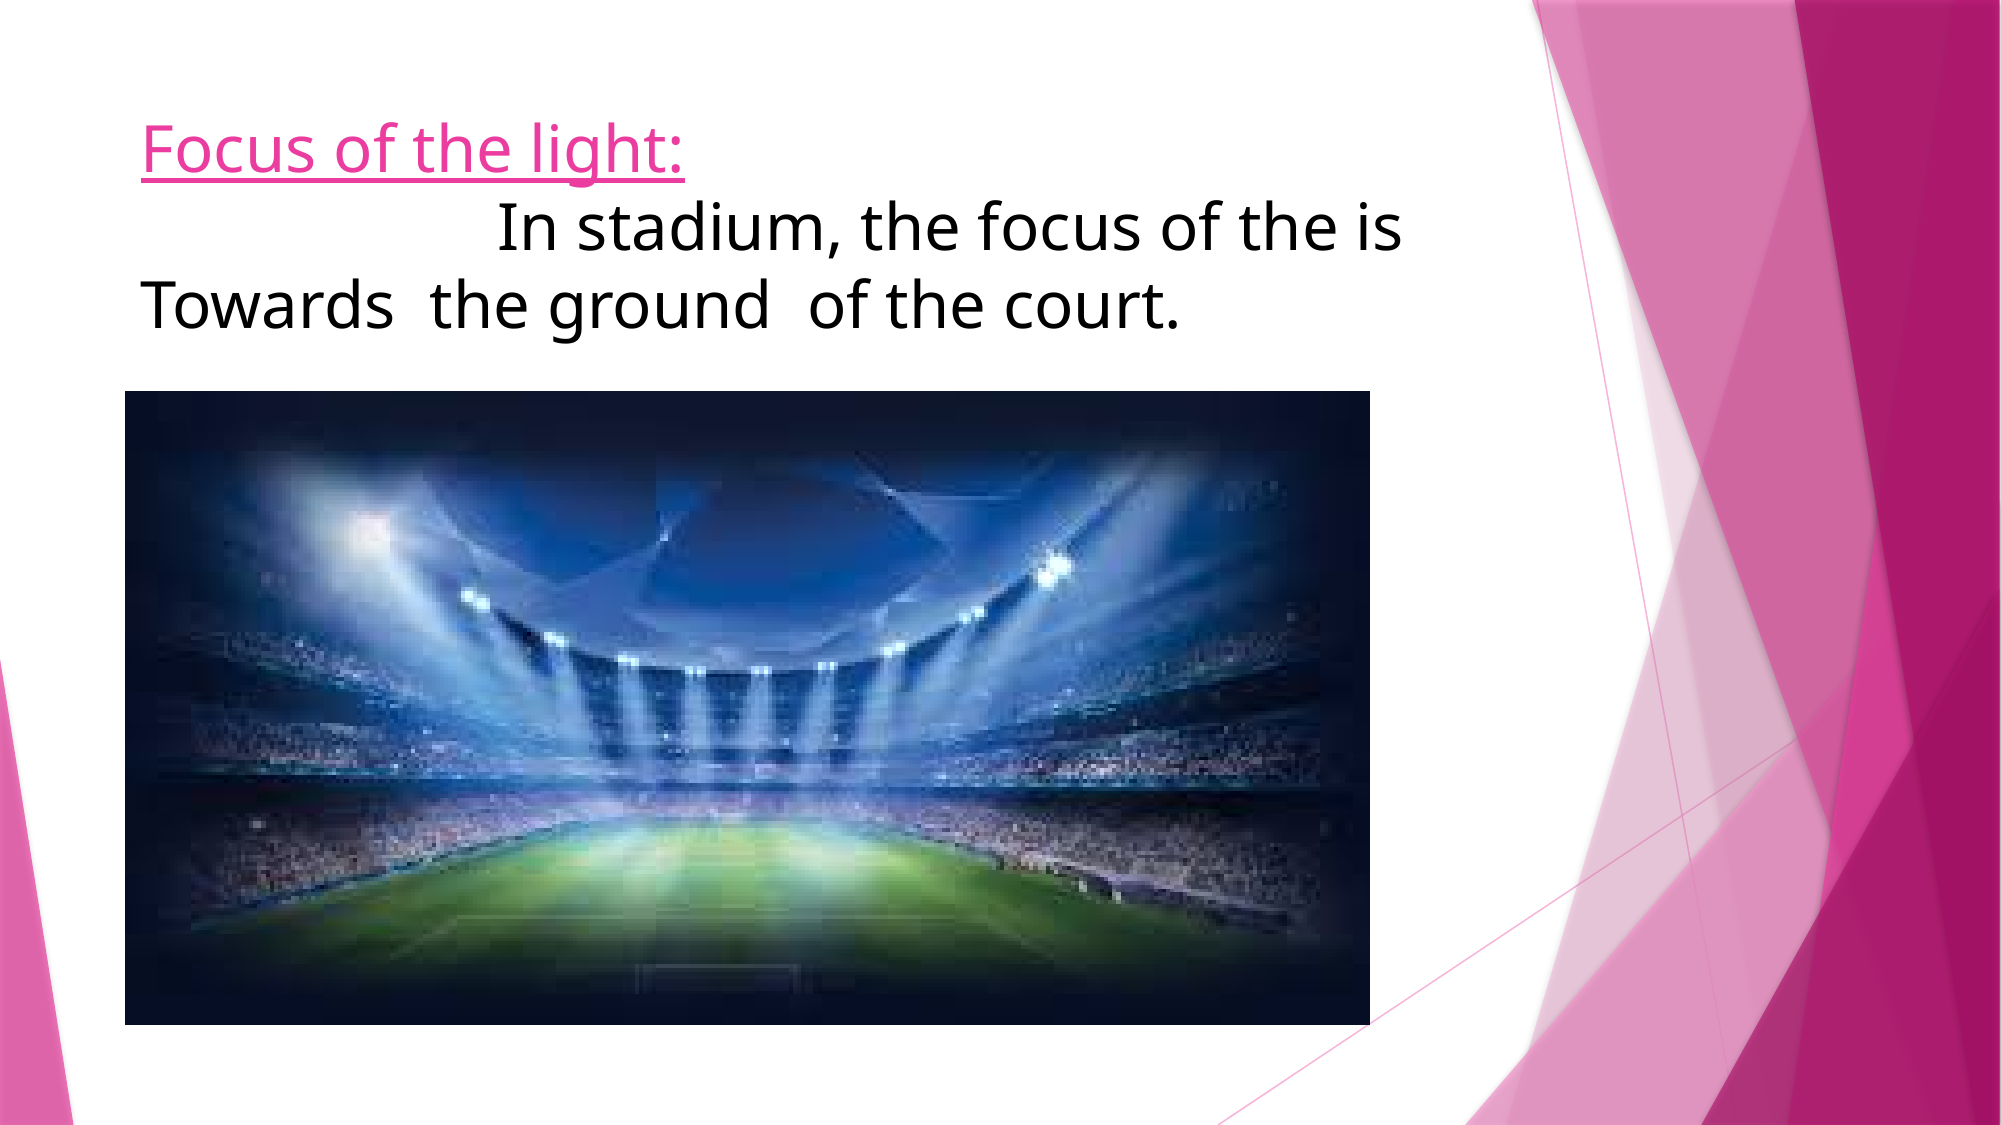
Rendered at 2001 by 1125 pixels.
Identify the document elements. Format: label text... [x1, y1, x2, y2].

title Focus of the light: In stadium, the focus of the is Towards the ground of the court. [125, 99, 1522, 355]
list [125, 390, 1370, 1026]
